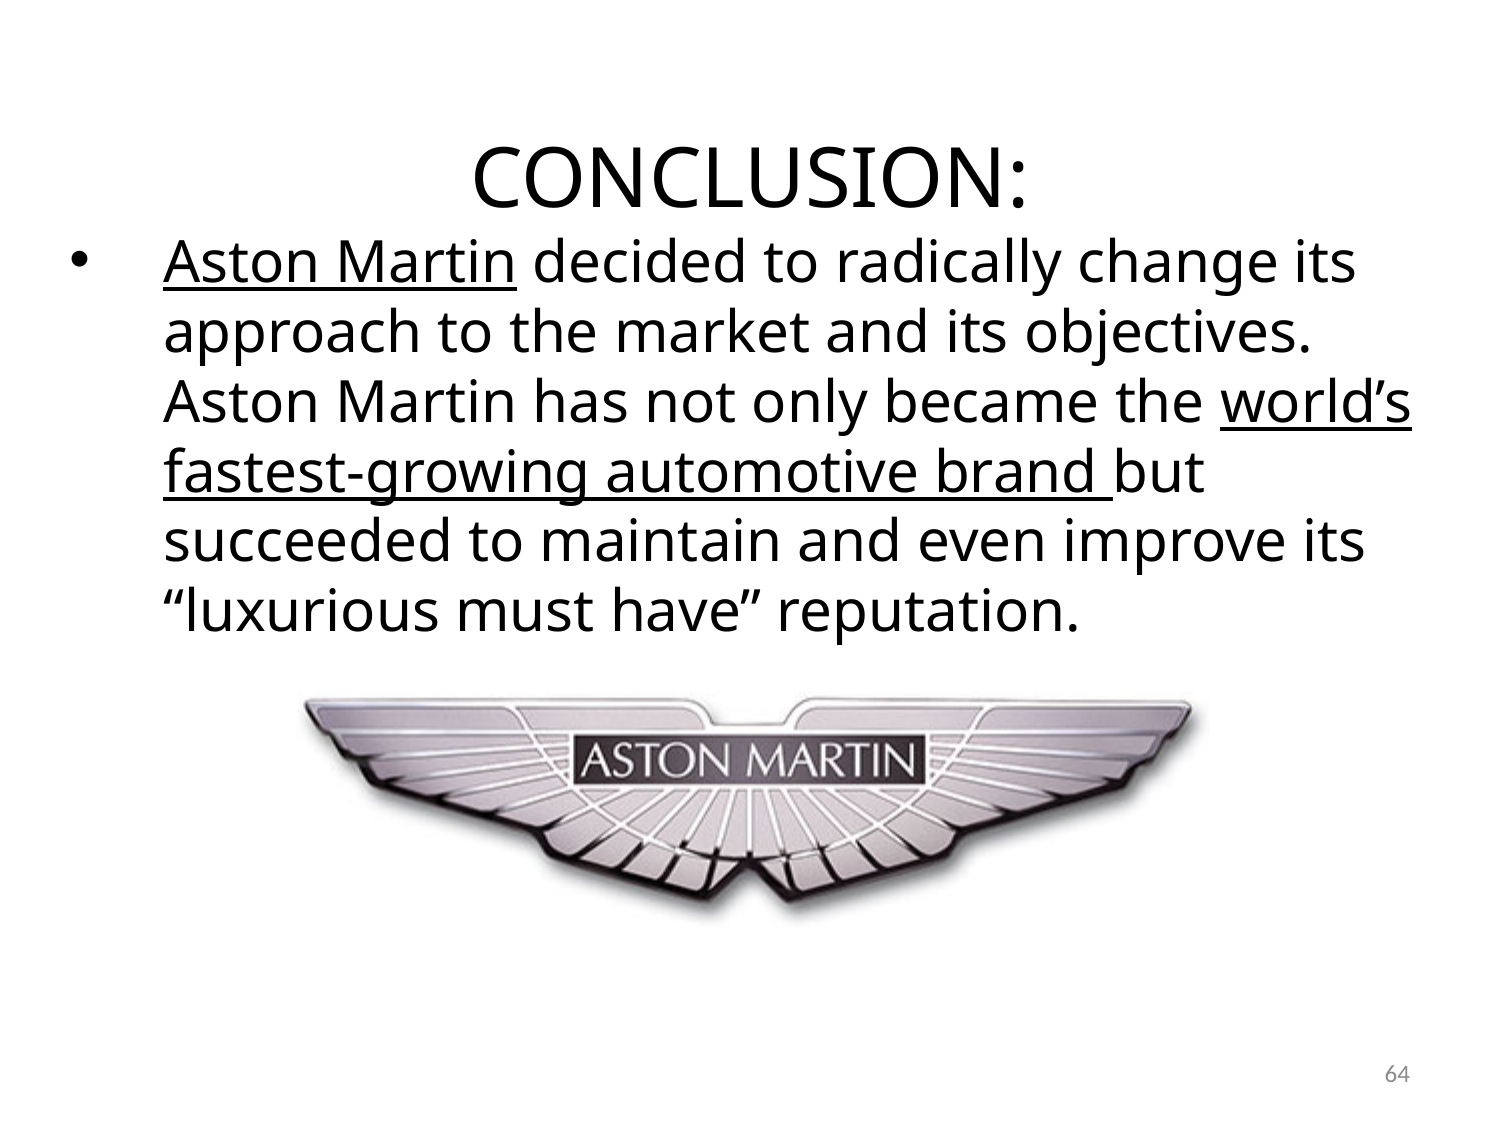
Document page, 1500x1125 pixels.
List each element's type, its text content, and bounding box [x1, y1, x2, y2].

text_box CONCLUSION: Aston Martin decided to radically change its approach to the market and its objectives. Aston Martin has not only became the world’s fastest-growing automotive brand but succeeded to maintain and even improve its “luxurious must have” reputation. [54, 66, 1446, 651]
picture [249, 420, 1251, 1125]
slide_number 64 [1254, 1042, 1425, 1103]
